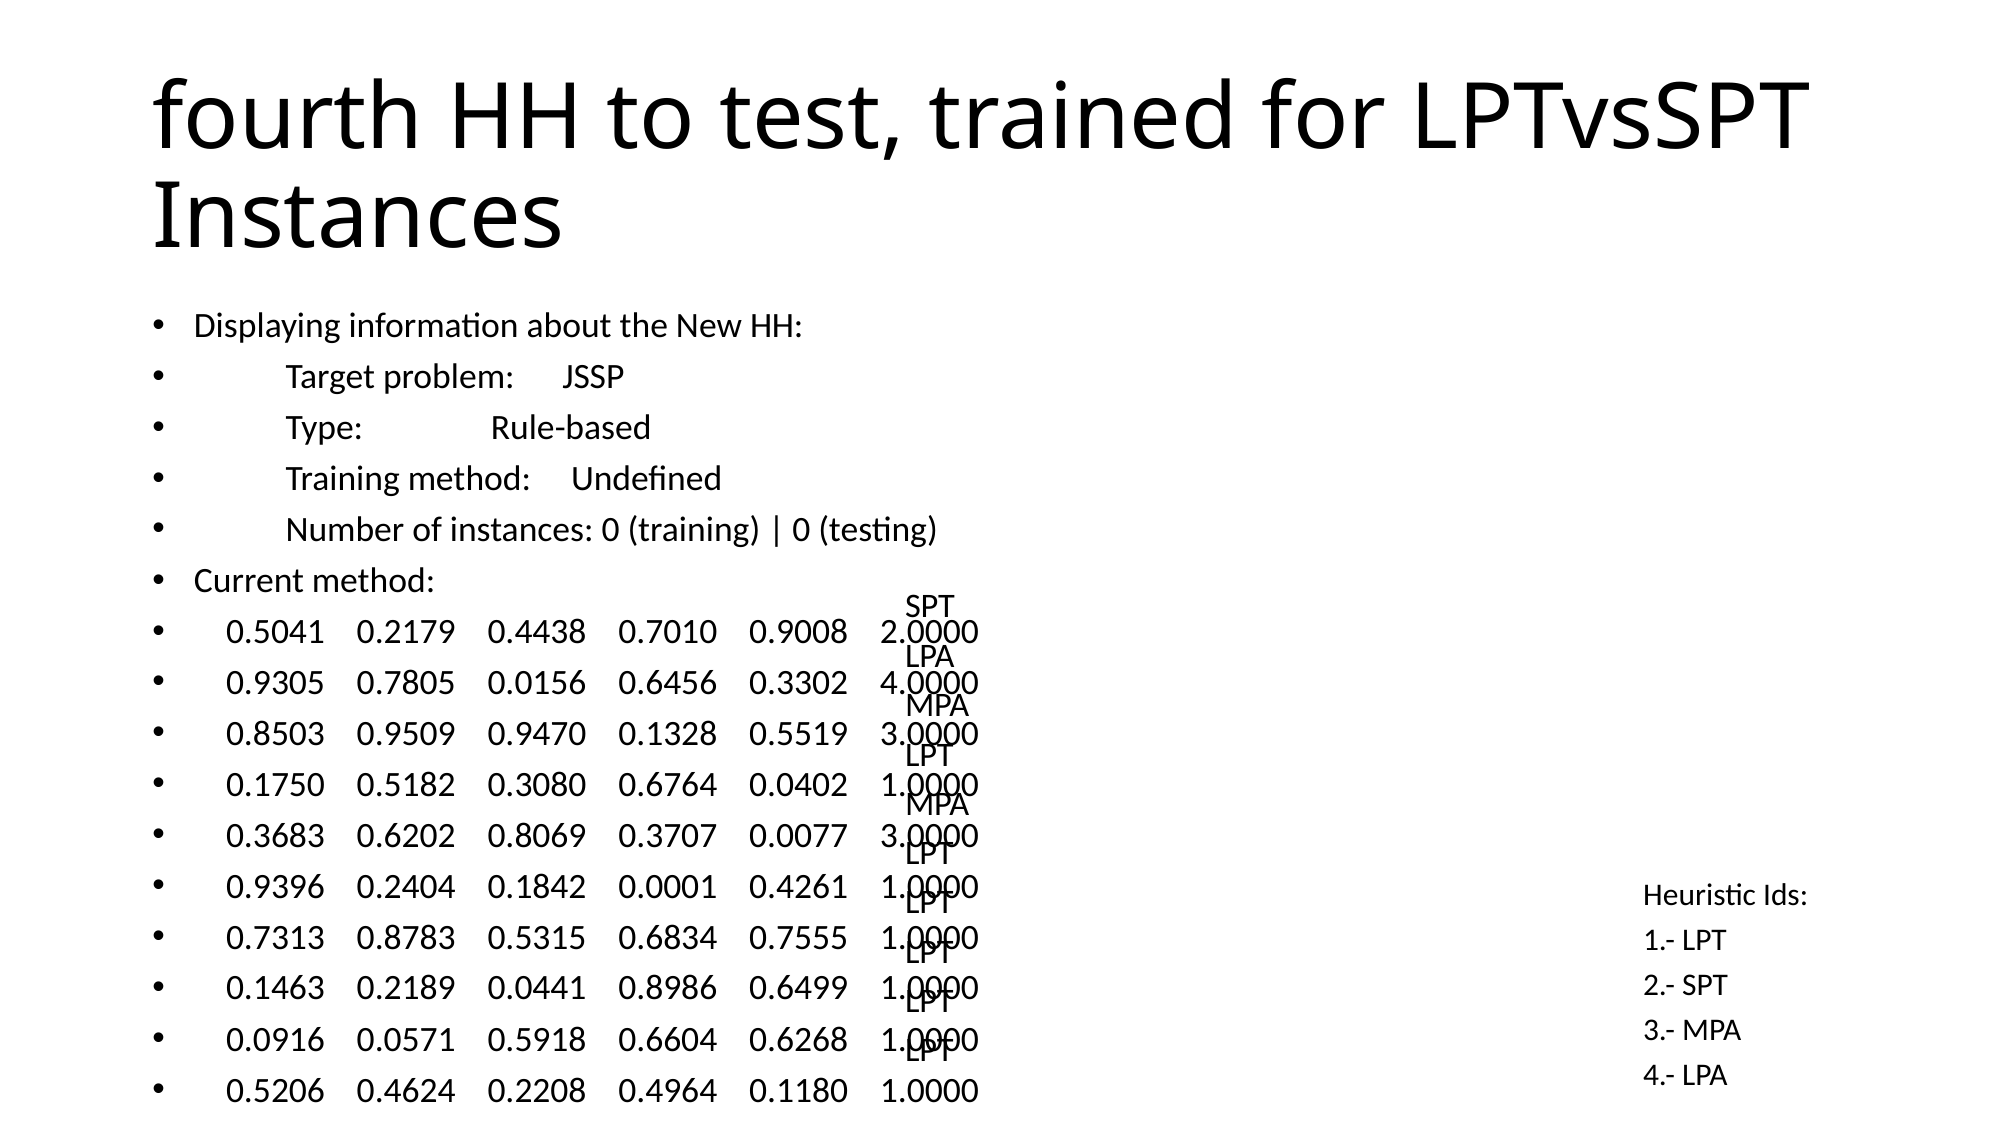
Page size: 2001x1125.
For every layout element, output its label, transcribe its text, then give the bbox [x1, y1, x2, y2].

title fourth HH to test, trained for LPTvsSPT Instances [137, 59, 1863, 278]
text_box SPT LPA MPA LPT MPA LPT LPT LPT LPT LPT [890, 580, 1307, 1084]
text_box Heuristic Ids: 1.- LPT 2.- SPT 3.- MPA 4.- LPA [1628, 870, 2000, 1104]
list Displaying information about the New HH: Target problem: JSSP Type: Rule-based Training method: Undefined Number of instances: 0 (training) | 0 (testing) Current method: 0.5041 0.2179 0.4438 0.7010 0.9008 2.0000 0.9305 0.7805 0.0156 0.6456 0.3302 4.0000 0.8503 0.9509 0.9470 0.1328 0.5519 3.0000 0.1750 0.5182 0.3080 0.6764 0.0402 1.0000 0.3683 0.6202 0.8069 0.3707 0.0077 3.0000 0.9396 0.2404 0.1842 0.0001 0.4261 1.0000 0.7313 0.8783 0.5315 0.6834 0.7555 1.0000 0.1463 0.2189 0.0441 0.8986 0.6499 1.0000 0.0916 0.0571 0.5918 0.6604 0.6268 1.0000 0.5206 0.4624 0.2208 0.4964 0.1180 1.0000 [137, 299, 2000, 1125]
